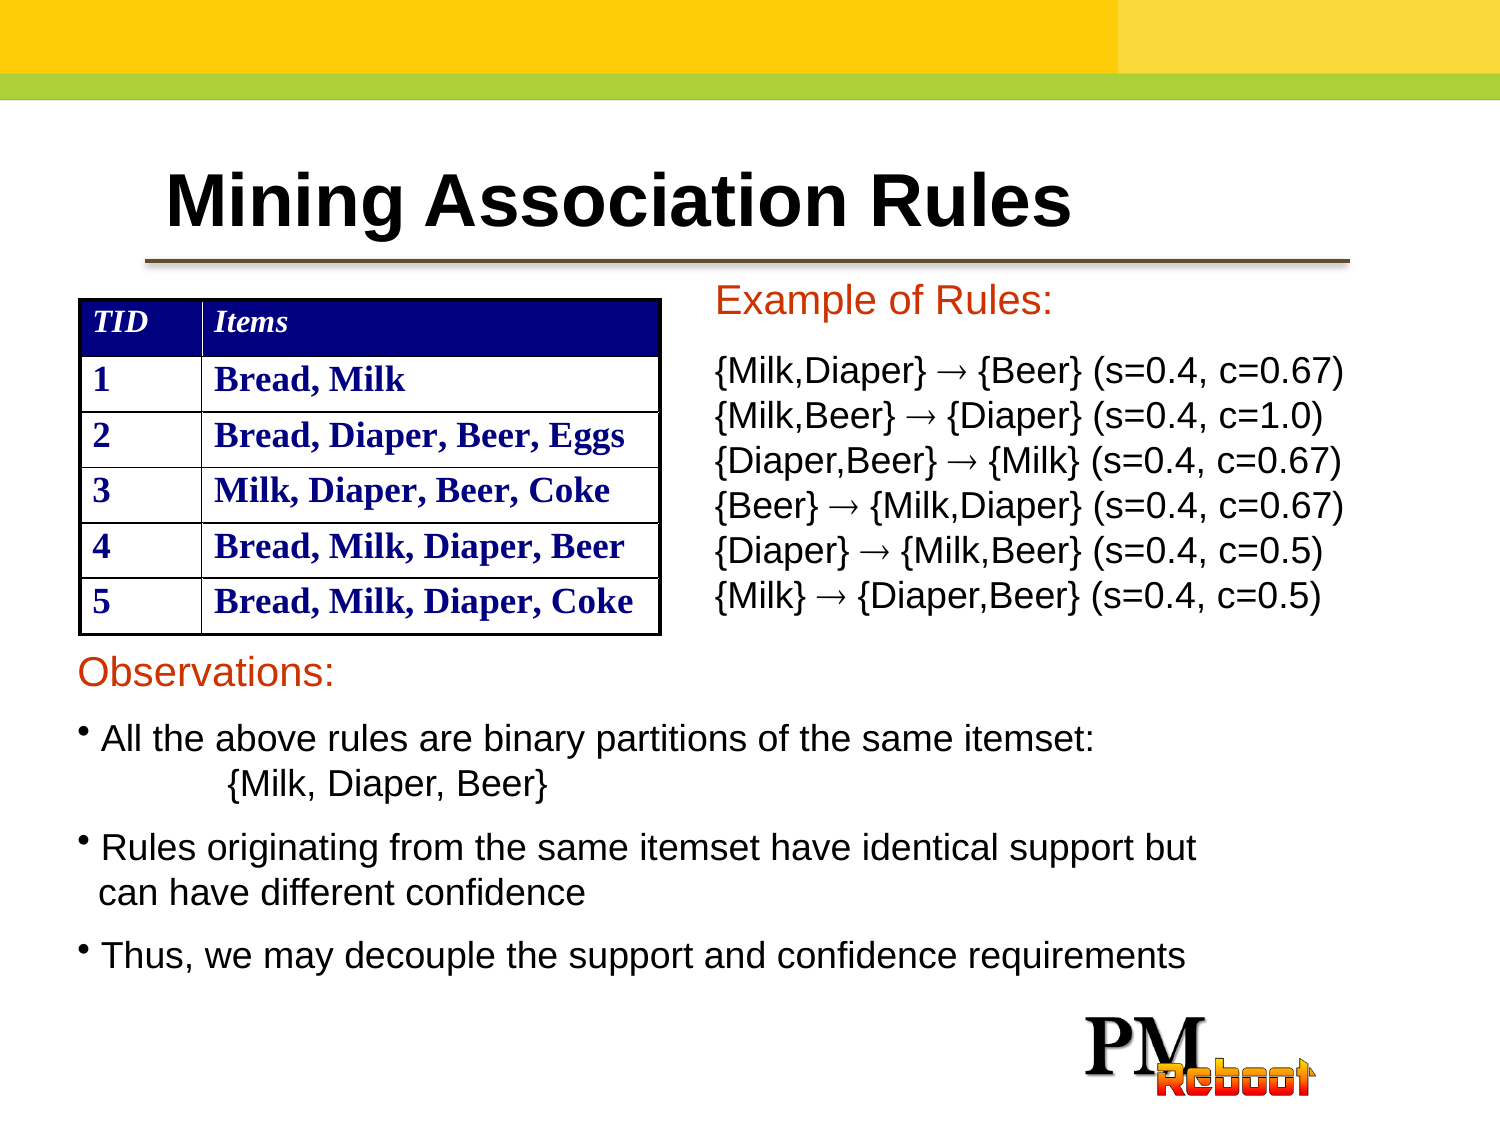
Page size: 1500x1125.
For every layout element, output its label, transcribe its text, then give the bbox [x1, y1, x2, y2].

picture [0, 0, 1500, 1125]
text_box Example of Rules: {Milk,Diaper}  {Beer} (s=0.4, c=0.67) {Milk,Beer}  {Diaper} (s=0.4, c=1.0) {Diaper,Beer}  {Milk} (s=0.4, c=0.67) {Beer}  {Milk,Diaper} (s=0.4, c=0.67) {Diaper}  {Milk,Beer} (s=0.4, c=0.5) {Milk}  {Diaper,Beer} (s=0.4, c=0.5) [699, 265, 1475, 624]
text_box Observations: All the above rules are binary partitions of the same itemset: {Milk, Diaper, Beer} Rules originating from the same itemset have identical support but can have different confidence Thus, we may decouple the support and confidence requirements [62, 637, 1363, 984]
title Mining Association Rules [150, 128, 1425, 265]
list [62, 297, 676, 667]
